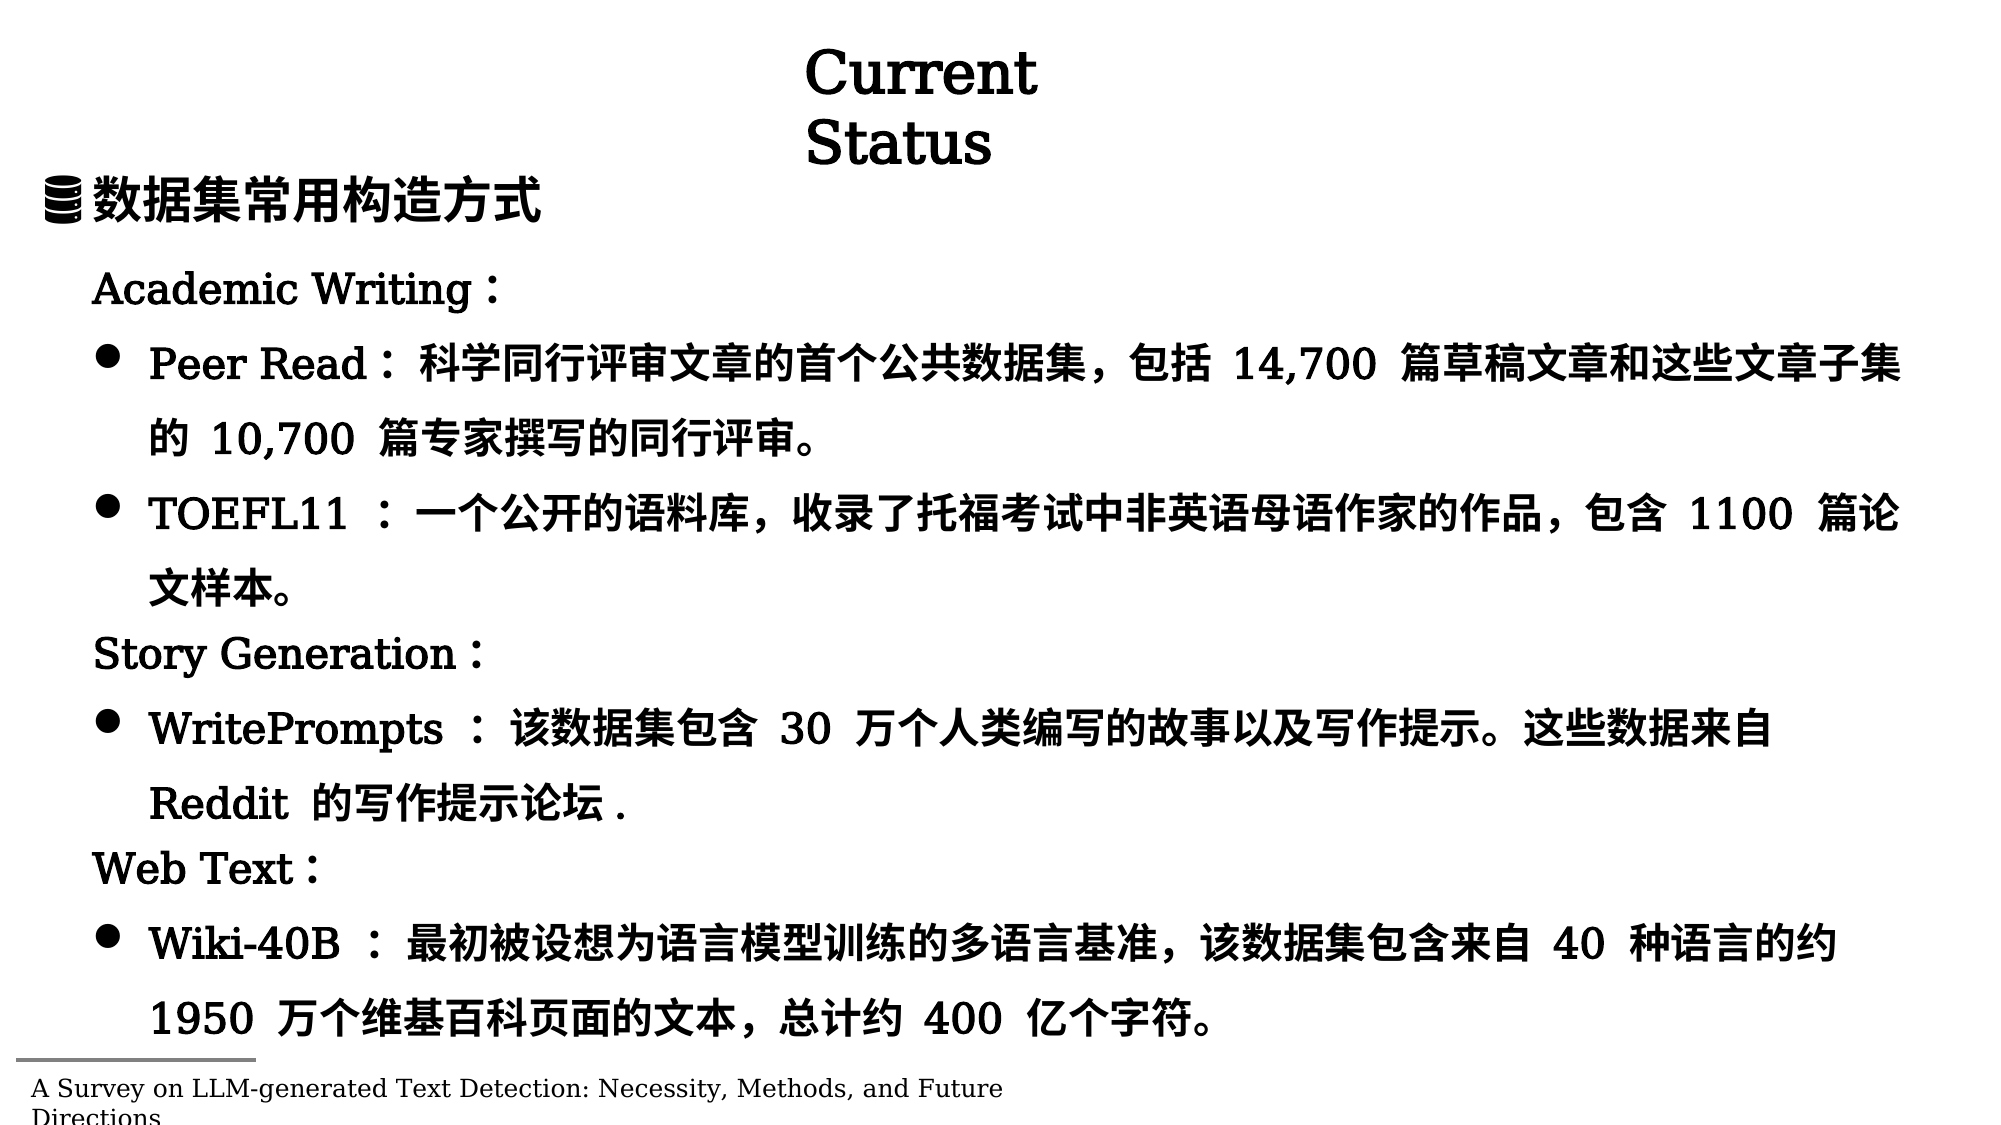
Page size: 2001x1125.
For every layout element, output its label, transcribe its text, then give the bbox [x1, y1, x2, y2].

picture [32, 169, 94, 230]
text_box Story Generation： WritePrompts ：该数据集包含 30 万个人类编写的故事以及写作提示。这些数据来自 Reddit 的写作提示论坛. [77, 594, 1923, 808]
text_box 数据集常用构造方式 [77, 161, 687, 229]
text_box Web Text： Wiki-40B ：最初被设想为语言模型训练的多语言基准，该数据集包含来自 40 种语言的约 1950 万个维基百科页面的文本，总计约 400 亿个字符。 [77, 808, 1923, 1049]
text_box Current Status [789, 27, 1211, 182]
text_box Academic Writing： Peer Read：科学同行评审文章的首个公共数据集，包括 14,700 篇草稿文章和这些文章子集的 10,700 篇专家撰写的同行评审。 TOEFL11 ：一个公开的语料库，收录了托福考试中非英语母语作家的作品，包含 1100 篇论文样本。 [77, 229, 1923, 594]
text_box A Survey on LLM-generated Text Detection: Necessity, Methods, and Future Directions [16, 1065, 1040, 1125]
